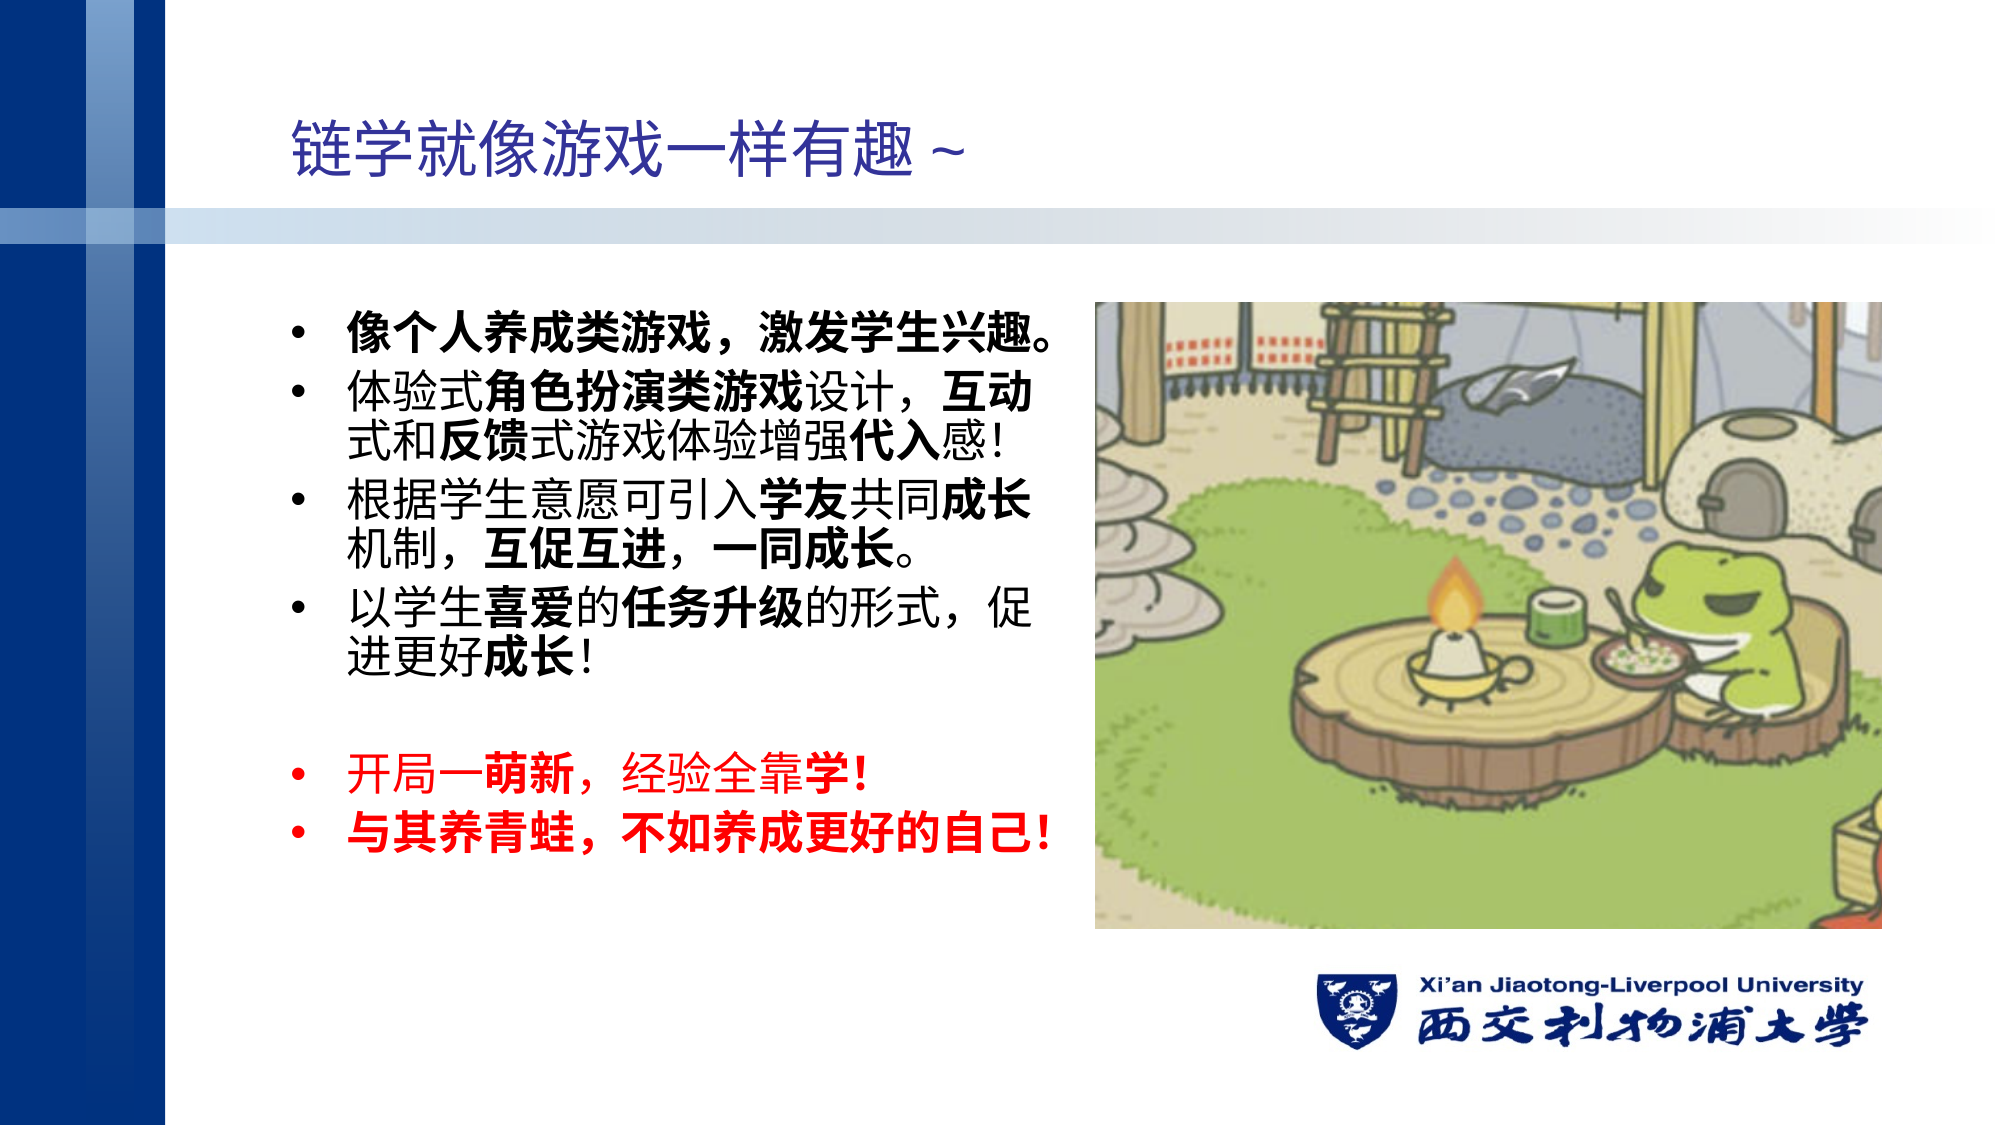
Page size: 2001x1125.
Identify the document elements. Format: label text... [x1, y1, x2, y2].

title 链学就像游戏一样有趣~ [275, 42, 1897, 193]
picture [1094, 302, 1883, 929]
list 像个人养成类游戏，激发学生兴趣。 体验式角色扮演类游戏设计，互动式和反馈式游戏体验增强代入感！ 根据学生意愿可引入学友共同成长机制，互促互进，一同成长。 以学生喜爱的任务升级的形式，促进更好成长！ 开局一萌新，经验全靠学！ 与其养青蛙，不如养成更好的自己！ [275, 302, 1062, 929]
picture [1299, 964, 1881, 1058]
